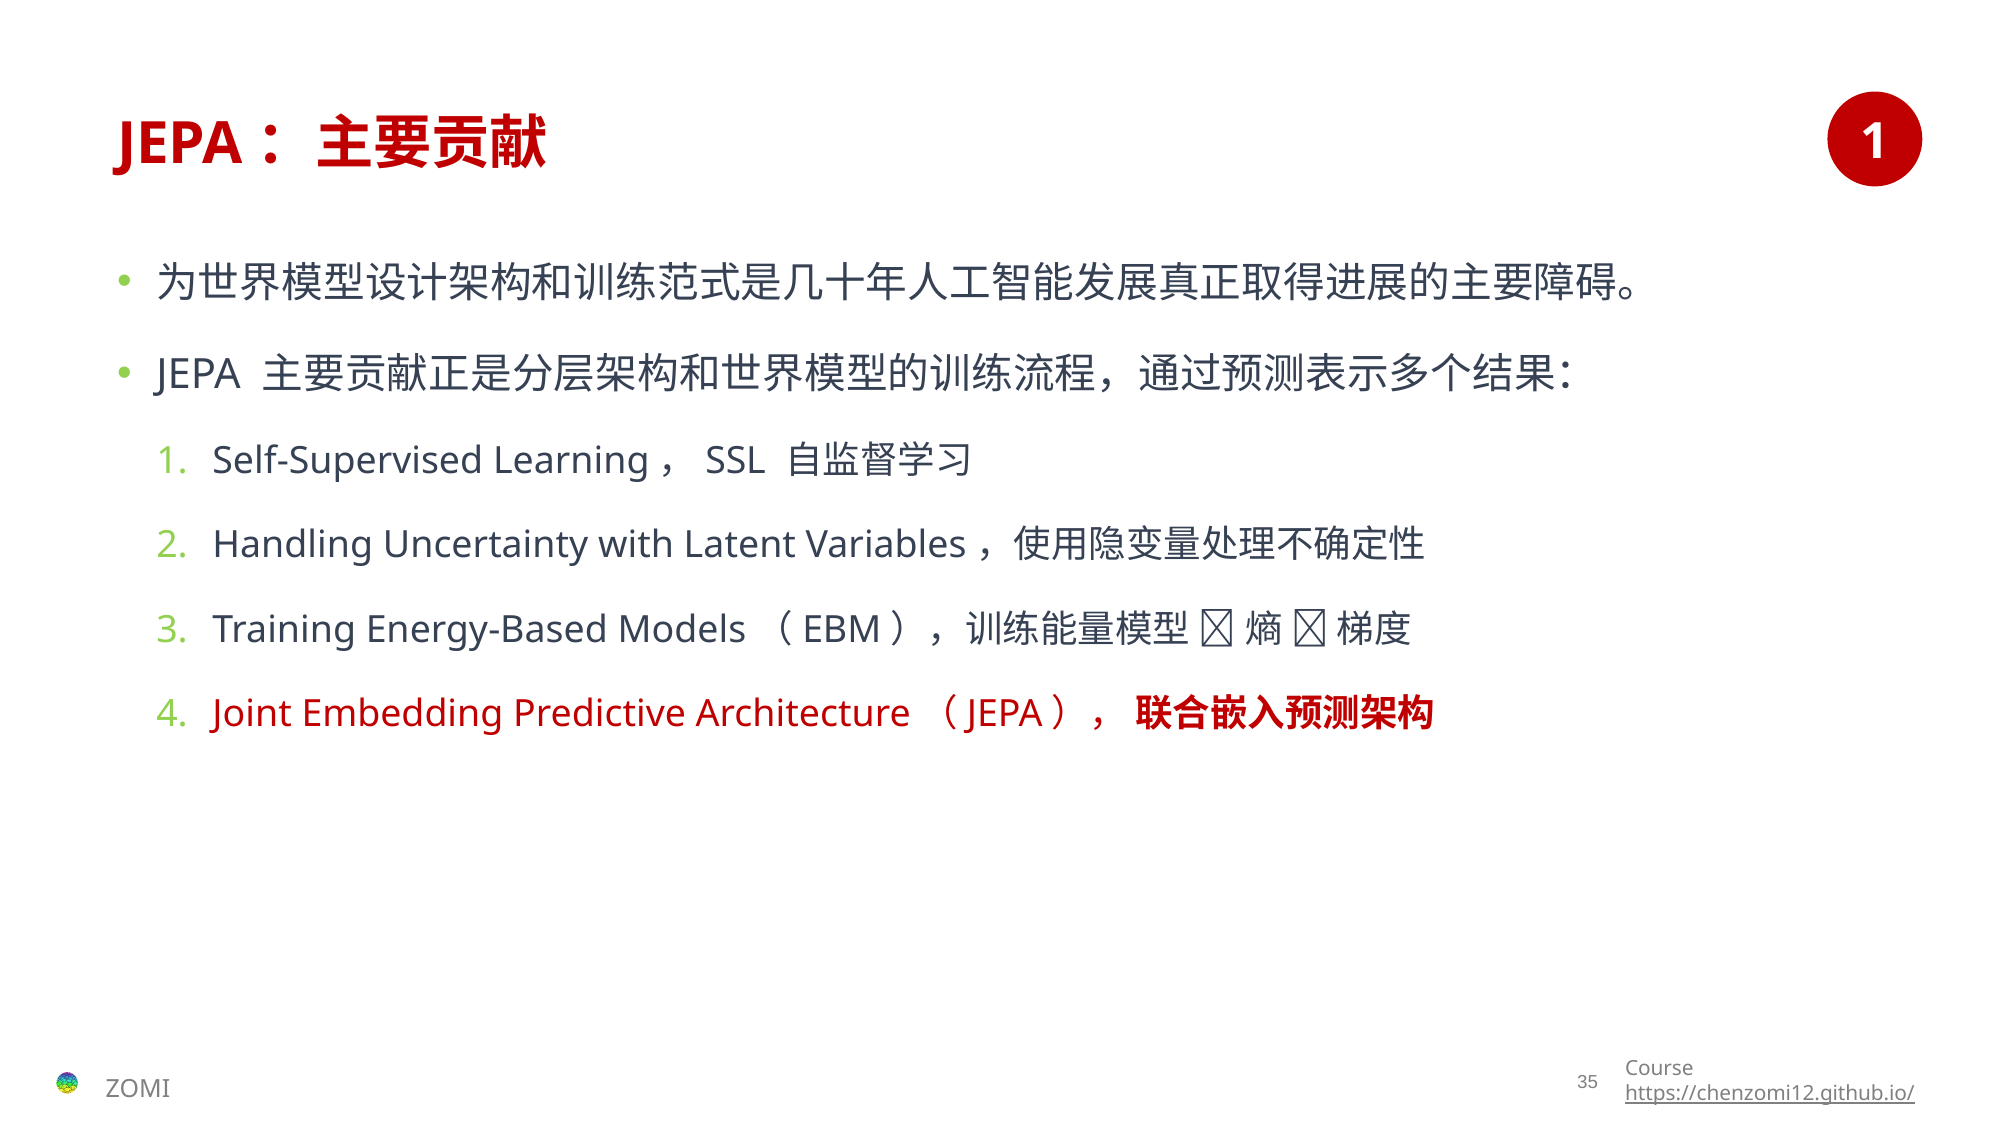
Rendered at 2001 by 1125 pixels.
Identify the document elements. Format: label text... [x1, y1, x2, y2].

picture [57, 1073, 77, 1093]
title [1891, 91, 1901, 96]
list 为世界模型设计架构和训练范式是几十年人工智能发展真正取得进展的主要障碍。 JEPA 主要贡献正是分层架构和世界模型的训练流程，通过预测表示多个结果： Self-Supervised Learning，SSL 自监督学习 Handling Uncertainty with Latent Variables，使用隐变量处理不确定性 Training Energy-Based Models（EBM），训练能量模型  熵  梯度 Joint Embedding Predictive Architecture（JEPA）， 联合嵌入预测架构 [102, 223, 1901, 1043]
title JEPA：主要贡献 [102, 91, 1868, 189]
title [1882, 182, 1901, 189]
text_box 1 [1825, 89, 1925, 189]
